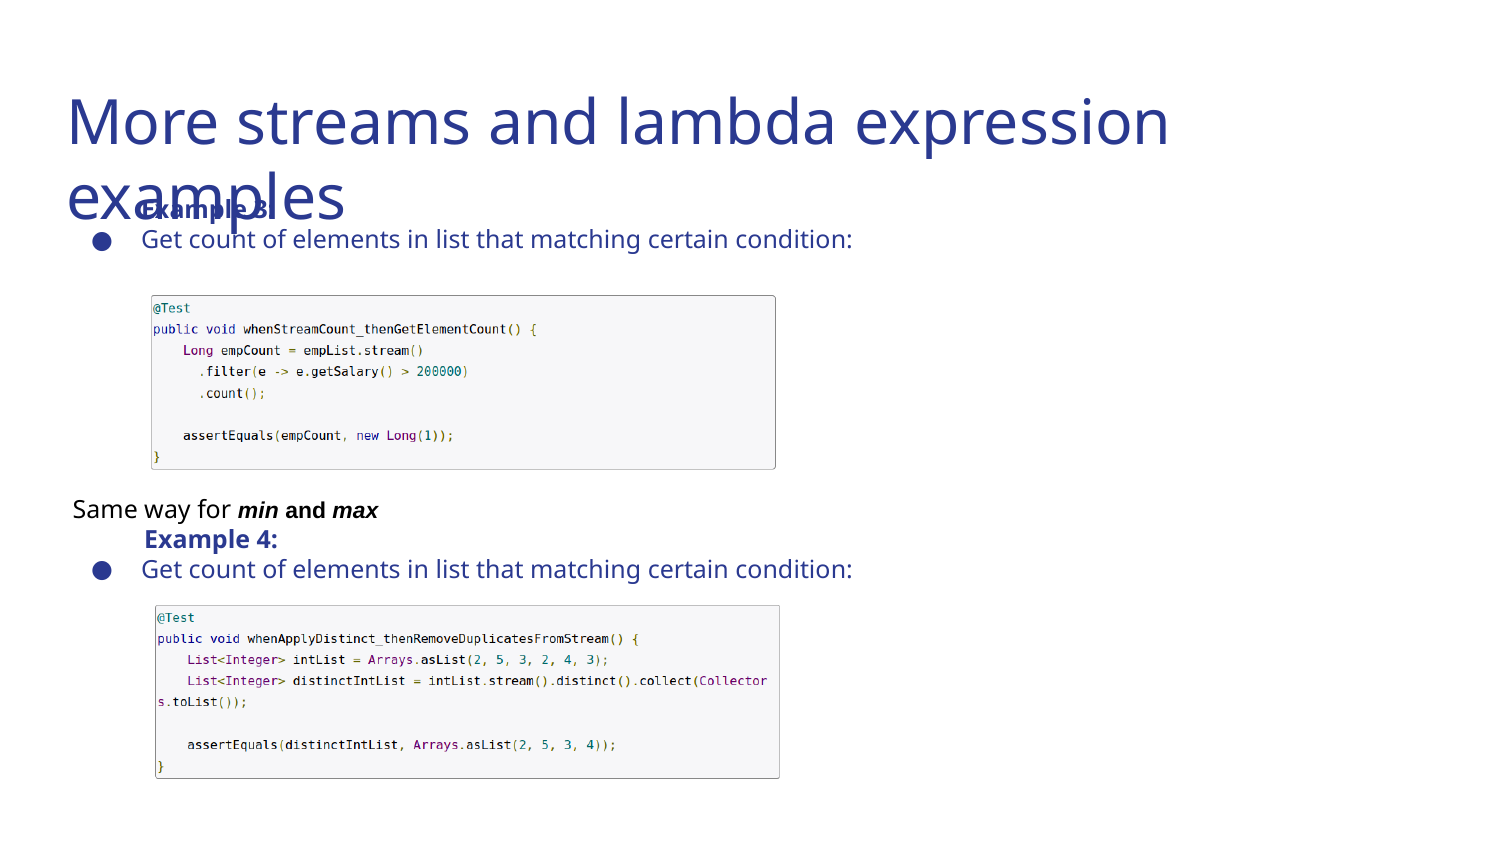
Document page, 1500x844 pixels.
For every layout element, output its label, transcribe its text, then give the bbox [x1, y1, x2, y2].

picture [143, 277, 781, 483]
title Example 3: Get count of elements in list that matching certain condition: Same way for min and max Example 4: Get count of elements in list that matching certain condition: [51, 178, 1482, 832]
title More streams and lambda expression examples [51, 67, 1449, 167]
picture [143, 598, 781, 787]
